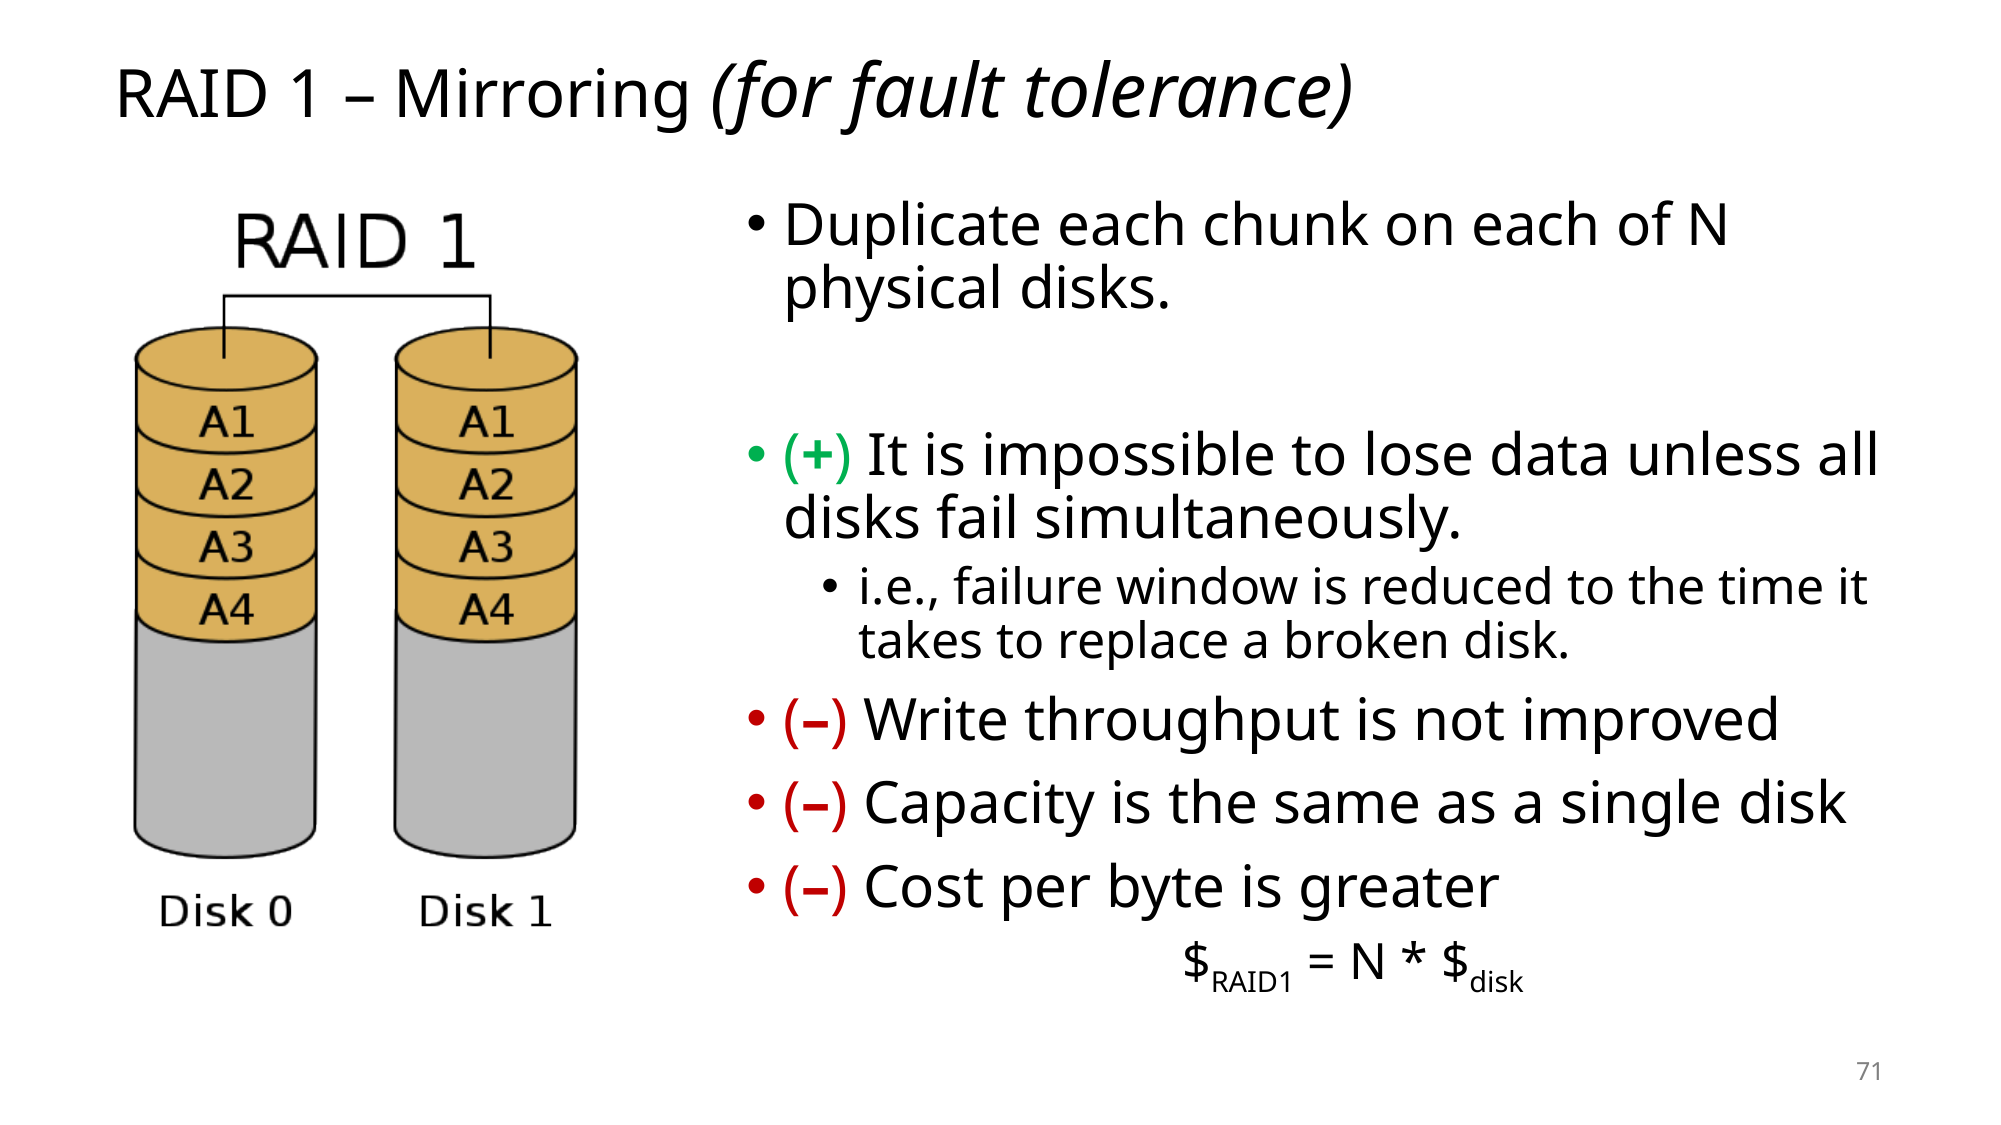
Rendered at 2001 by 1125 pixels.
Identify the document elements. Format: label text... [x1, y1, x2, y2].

list Duplicate each chunk on each of N physical disks. (+) It is impossible to lose data unless all disks fail simultaneously. i.e., failure window is reduced to the time it takes to replace a broken disk. (–) Write throughput is not improved (–) Capacity is the same as a single disk (–) Cost per byte is greater $RAID1 = N * $disk [731, 187, 1901, 1013]
title RAID 1 – Mirroring (for fault tolerance) [99, 37, 1900, 150]
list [99, 187, 608, 969]
slide_number 71 [1749, 1042, 1900, 1103]
